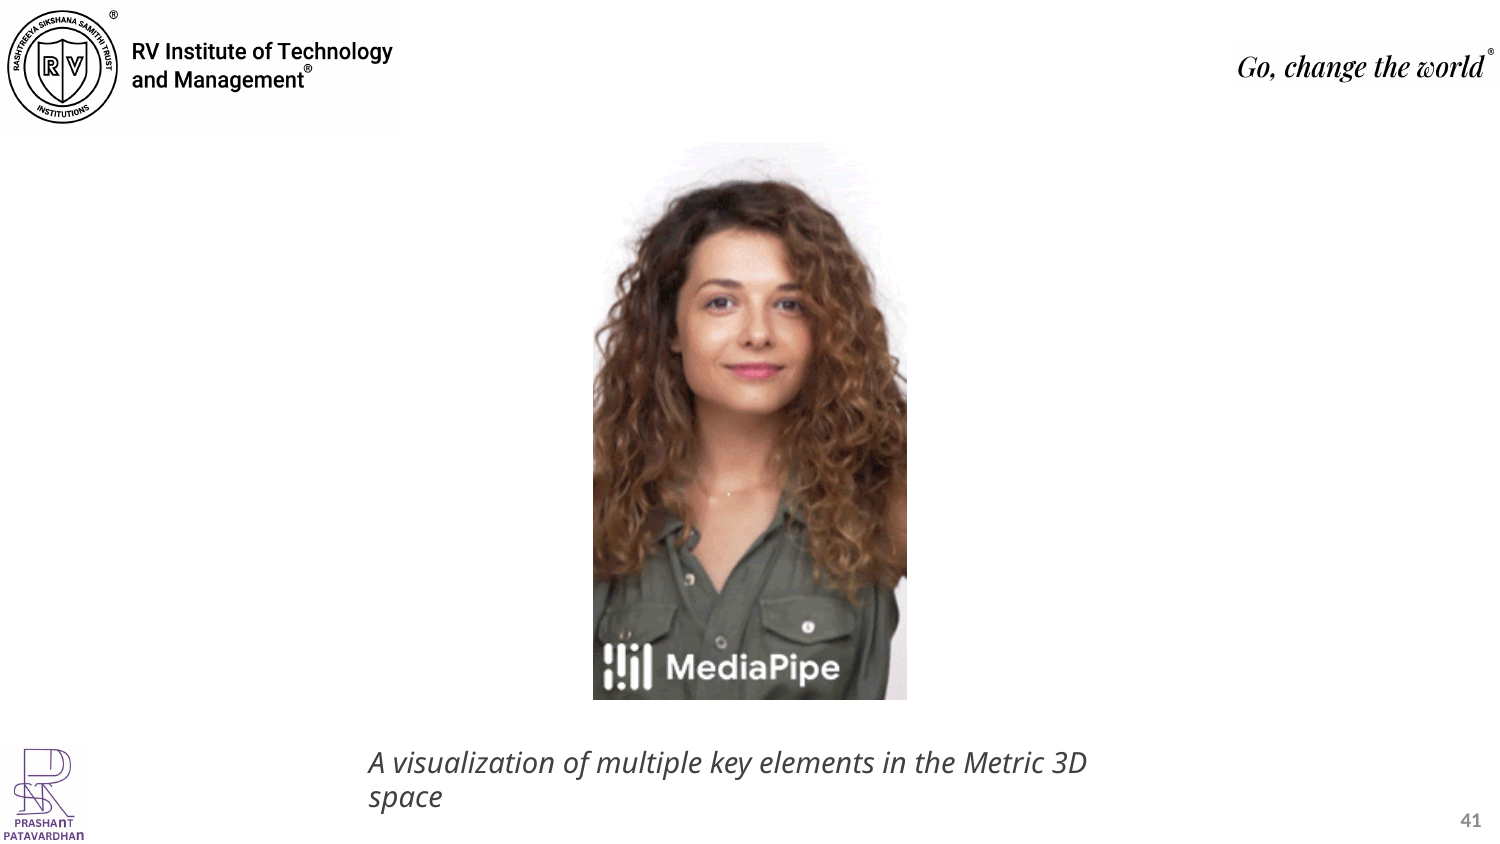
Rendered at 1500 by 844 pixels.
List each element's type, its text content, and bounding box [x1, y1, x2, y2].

picture [0, 746, 89, 844]
picture [1234, 43, 1500, 90]
text_box A visualization of multiple key elements in the Metric 3D space [354, 736, 1183, 822]
picture [0, 0, 399, 133]
picture [593, 143, 907, 700]
slide_number 41 [1159, 796, 1497, 842]
